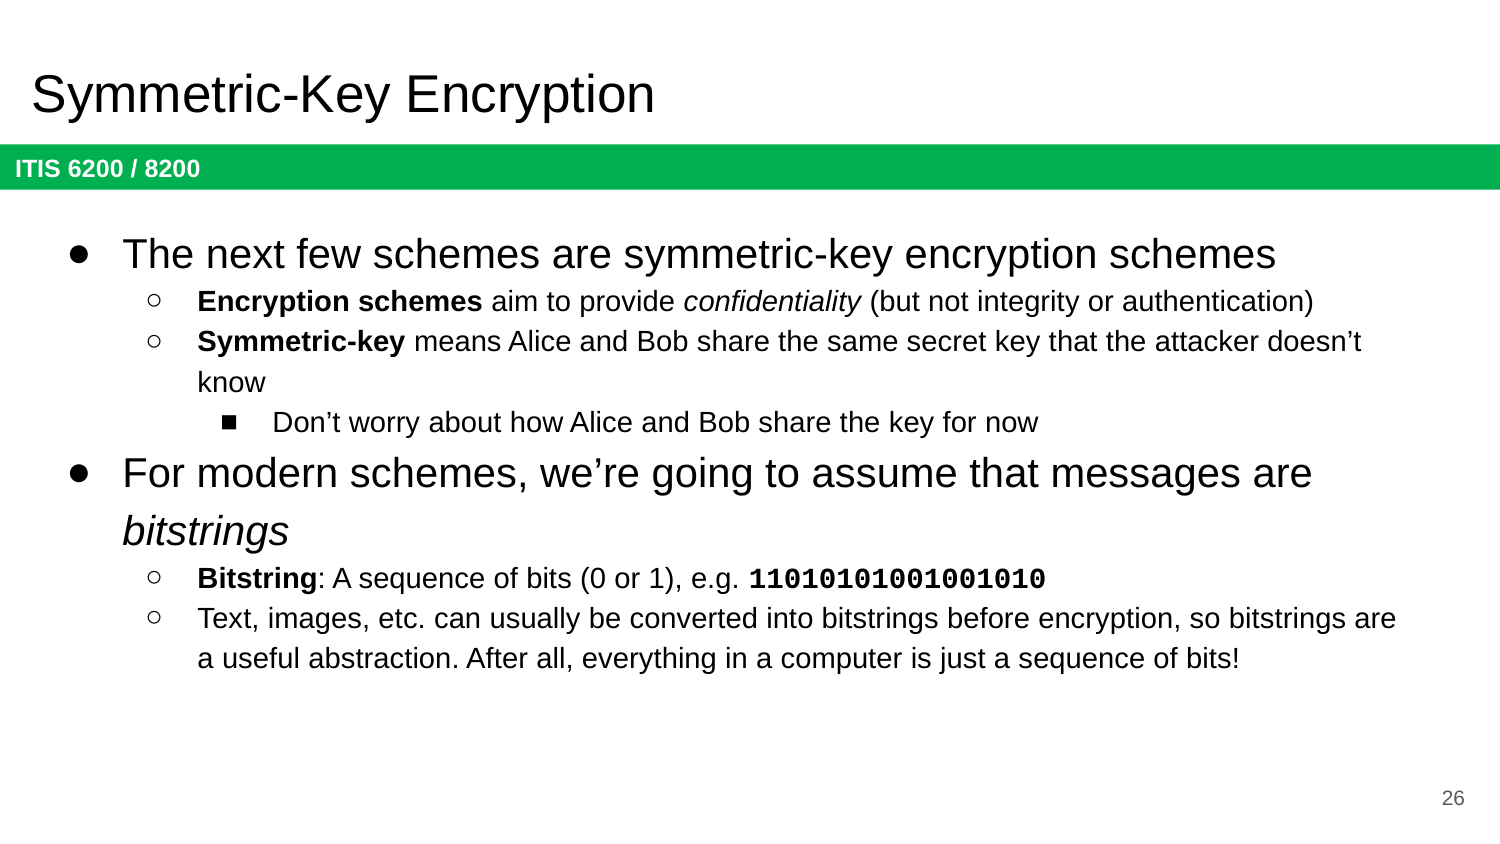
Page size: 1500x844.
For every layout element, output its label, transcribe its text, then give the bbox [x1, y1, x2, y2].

title Symmetric-Key Encryption [16, 44, 1415, 139]
list The next few schemes are symmetric-key encryption schemes Encryption schemes aim to provide confidentiality (but not integrity or authentication) Symmetric-key means Alice and Bob share the same secret key that the attacker doesn’t know Don’t worry about how Alice and Bob share the key for now For modern schemes, we’re going to assume that messages are bitstrings Bitstring: A sequence of bits (0 or 1), e.g. 11010101001001010 Text, images, etc. can usually be converted into bitstrings before encryption, so bitstrings are a useful abstraction. After all, everything in a computer is just a sequence of bits! [32, 204, 1431, 823]
slide_number 26 [1389, 764, 1480, 830]
